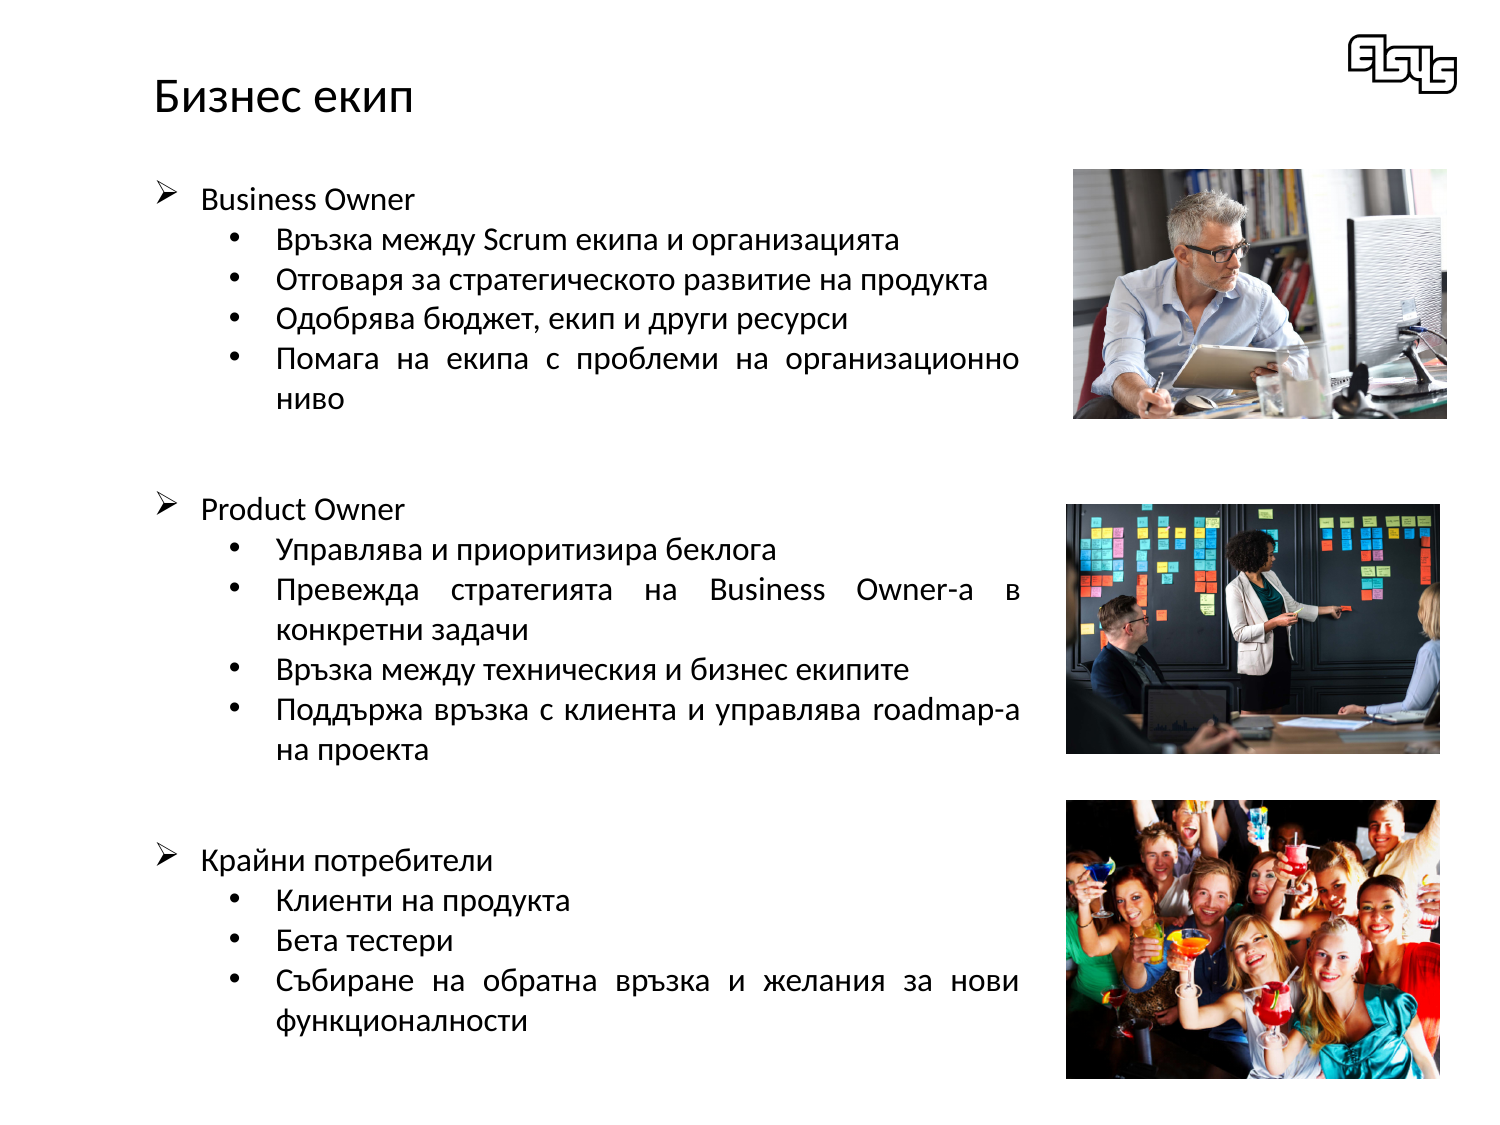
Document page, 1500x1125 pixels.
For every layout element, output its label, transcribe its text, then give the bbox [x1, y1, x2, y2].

picture [1348, 34, 1457, 94]
picture [1066, 504, 1440, 754]
text_box Бизнес екип [139, 55, 1447, 130]
text_box Business Owner Връзка между Scrum екипа и организацията Отговаря за стратегическото развитие на продукта Одобрява бюджет, екип и други ресурси Помага на екипа с проблеми на организационно ниво [139, 169, 1036, 424]
picture [1073, 169, 1447, 419]
picture [1381, 1065, 1403, 1079]
text_box Product Owner Управлява и приоритизира беклога Превежда стратегията на Business Owner-а в конкретни задачи Връзка между техническия и бизнес екипите Поддържа връзка с клиента и управлява roadmap-a на проекта [139, 480, 1036, 775]
text_box Крайни потребители Клиенти на продукта Бета тестери Събиране на обратна връзка и желания за нови функционалности [139, 831, 1036, 1046]
picture [1066, 800, 1440, 1079]
picture [1397, 1069, 1406, 1079]
